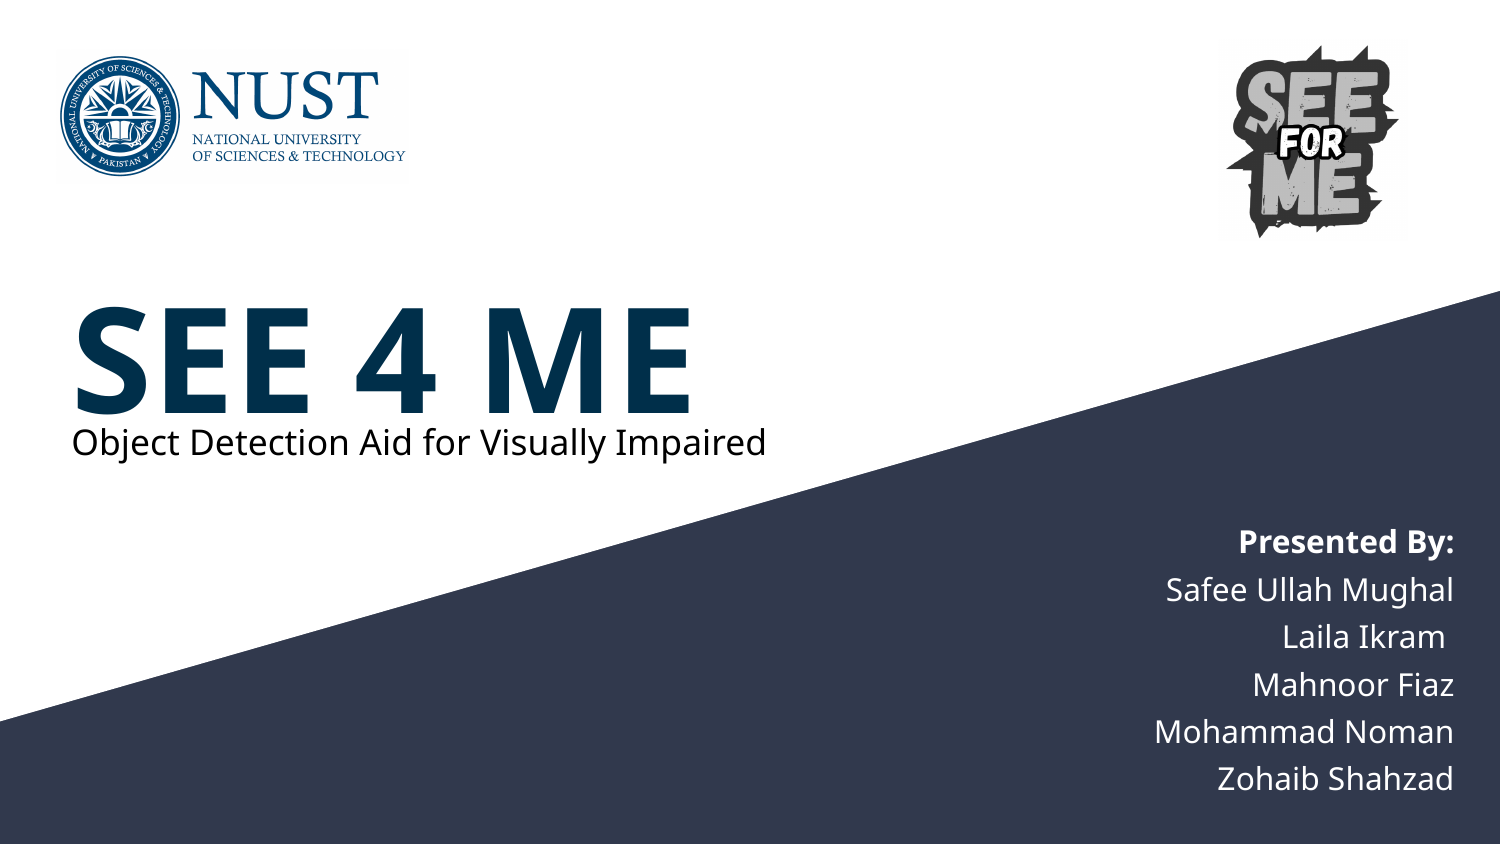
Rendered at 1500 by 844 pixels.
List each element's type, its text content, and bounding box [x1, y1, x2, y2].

picture [1218, 39, 1408, 241]
picture [56, 49, 410, 185]
title SEE 4 ME [56, 251, 777, 405]
text_box Object Detection Aid for Visually Impaired [56, 405, 861, 478]
subtitle Presented By: Safee Ullah Mughal Laila Ikram Mahnoor Fiaz Mohammad Noman Zohaib Shahzad [1017, 513, 1470, 813]
